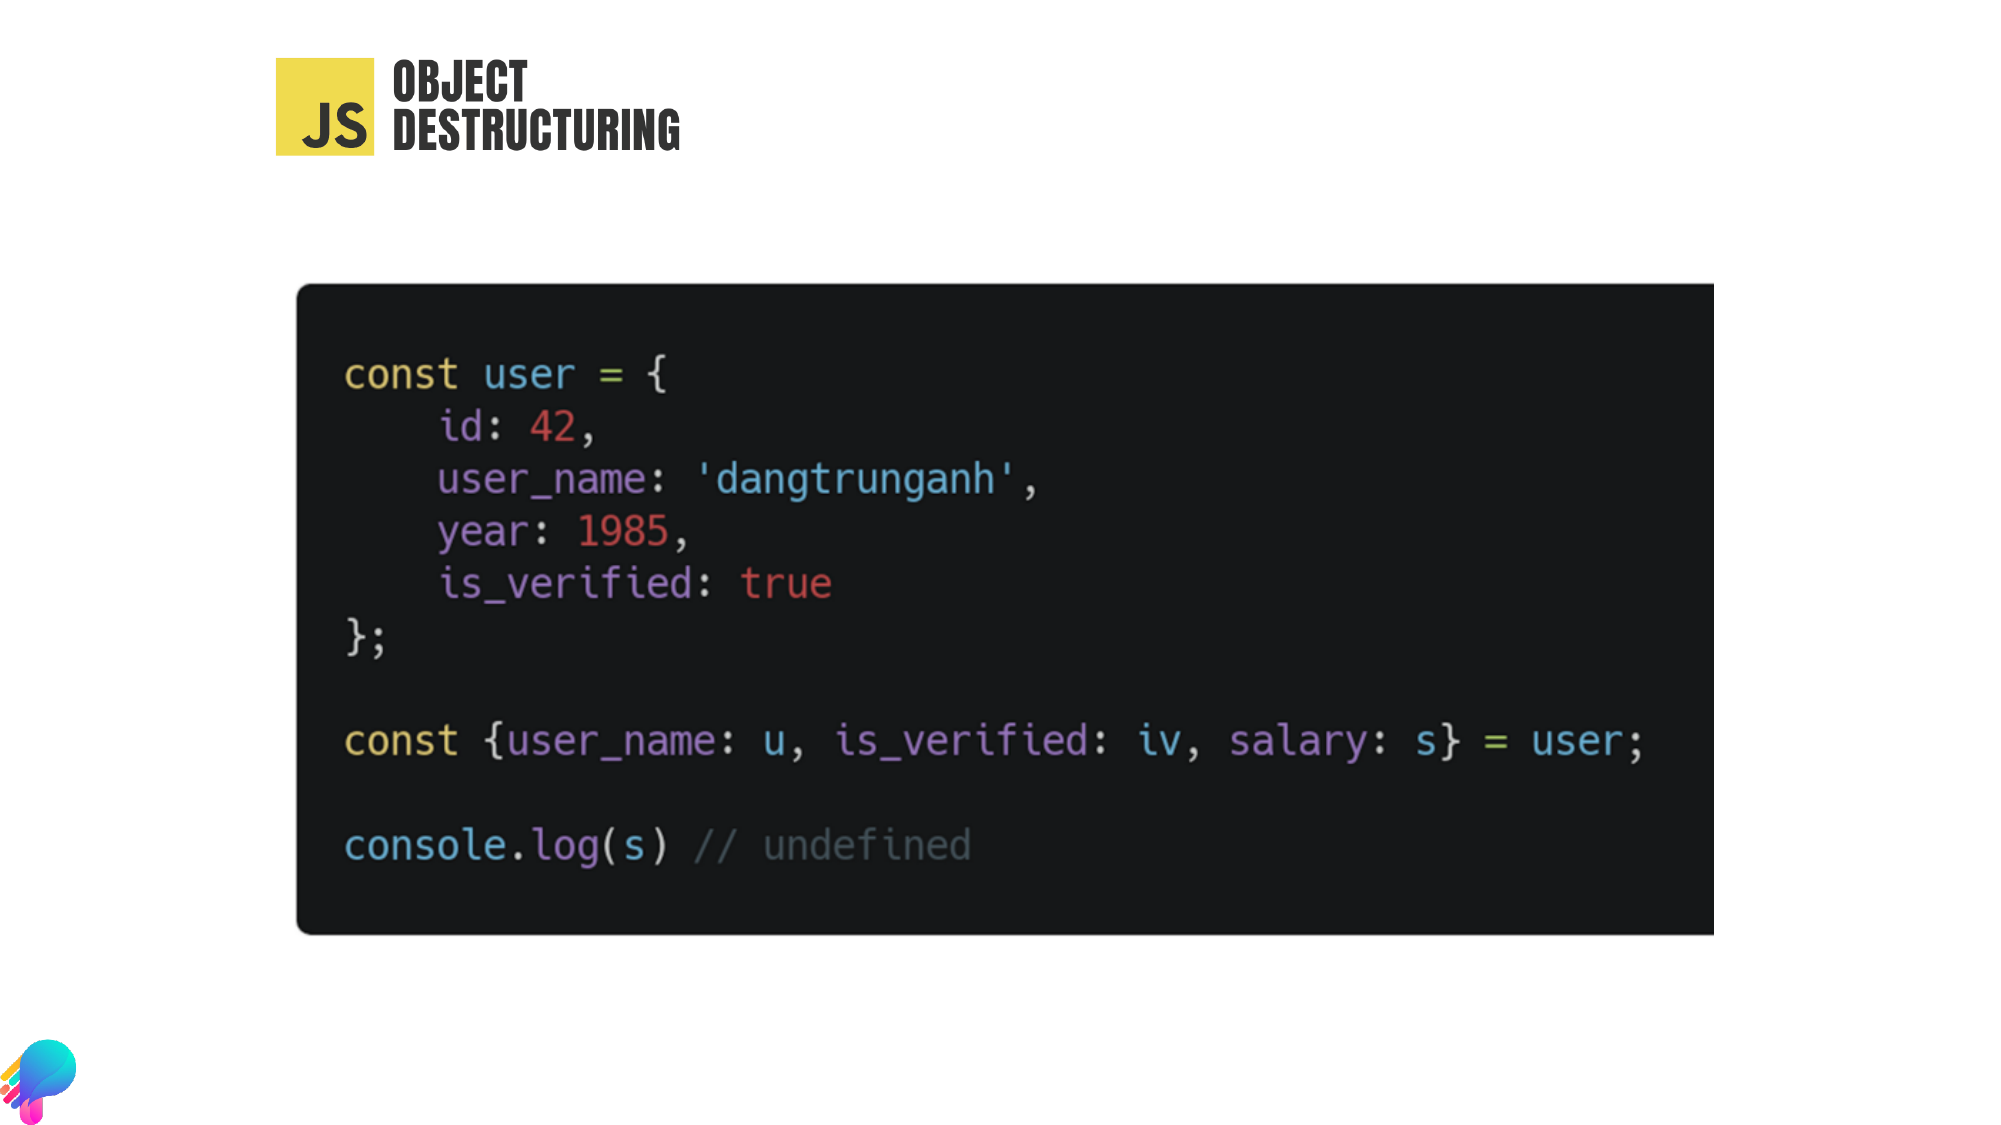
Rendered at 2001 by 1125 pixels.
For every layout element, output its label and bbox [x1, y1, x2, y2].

picture [0, 1038, 77, 1125]
picture [285, 270, 1715, 947]
picture [254, 24, 705, 176]
